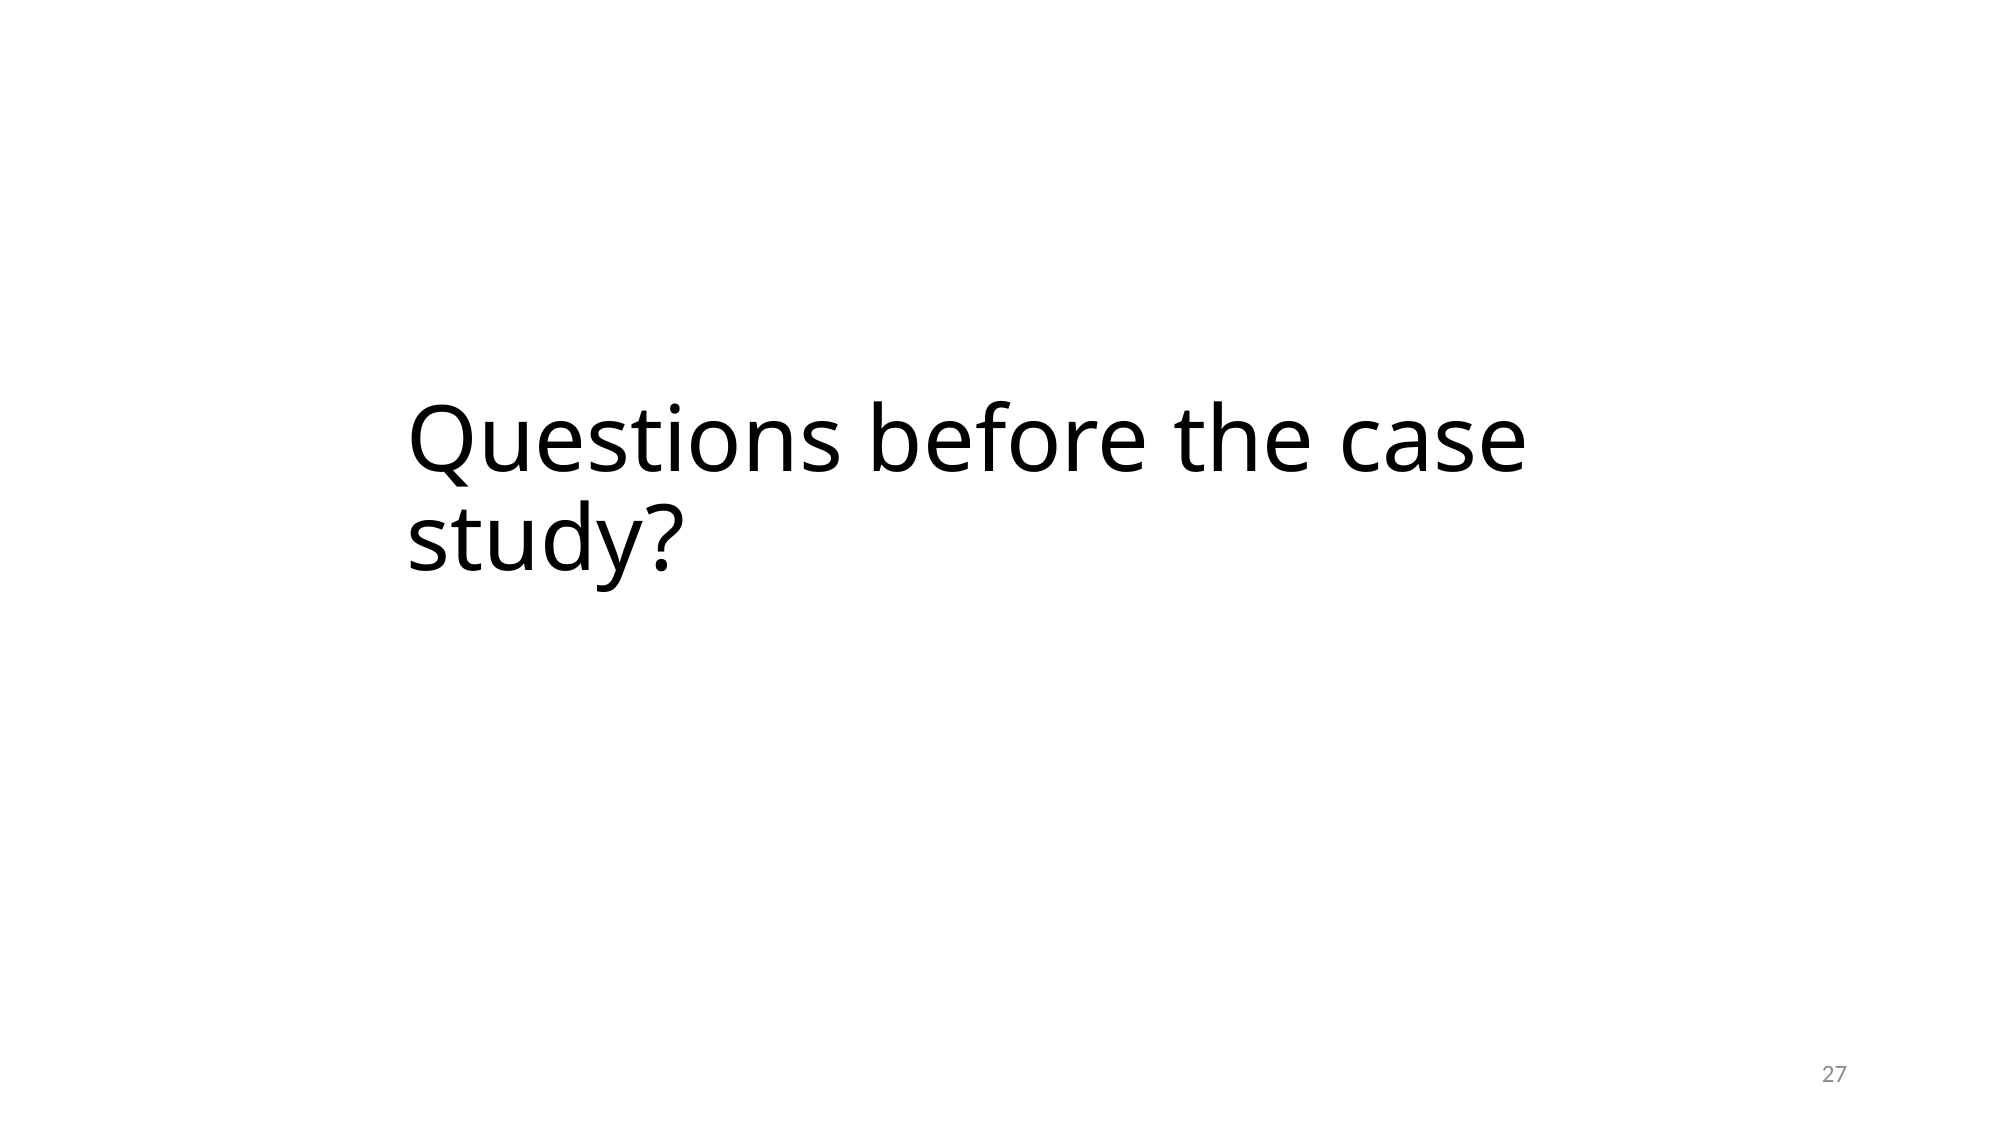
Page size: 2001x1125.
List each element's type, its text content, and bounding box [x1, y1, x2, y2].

title Questions before the case study? [391, 481, 1778, 598]
slide_number 27 [1412, 1042, 1863, 1103]
